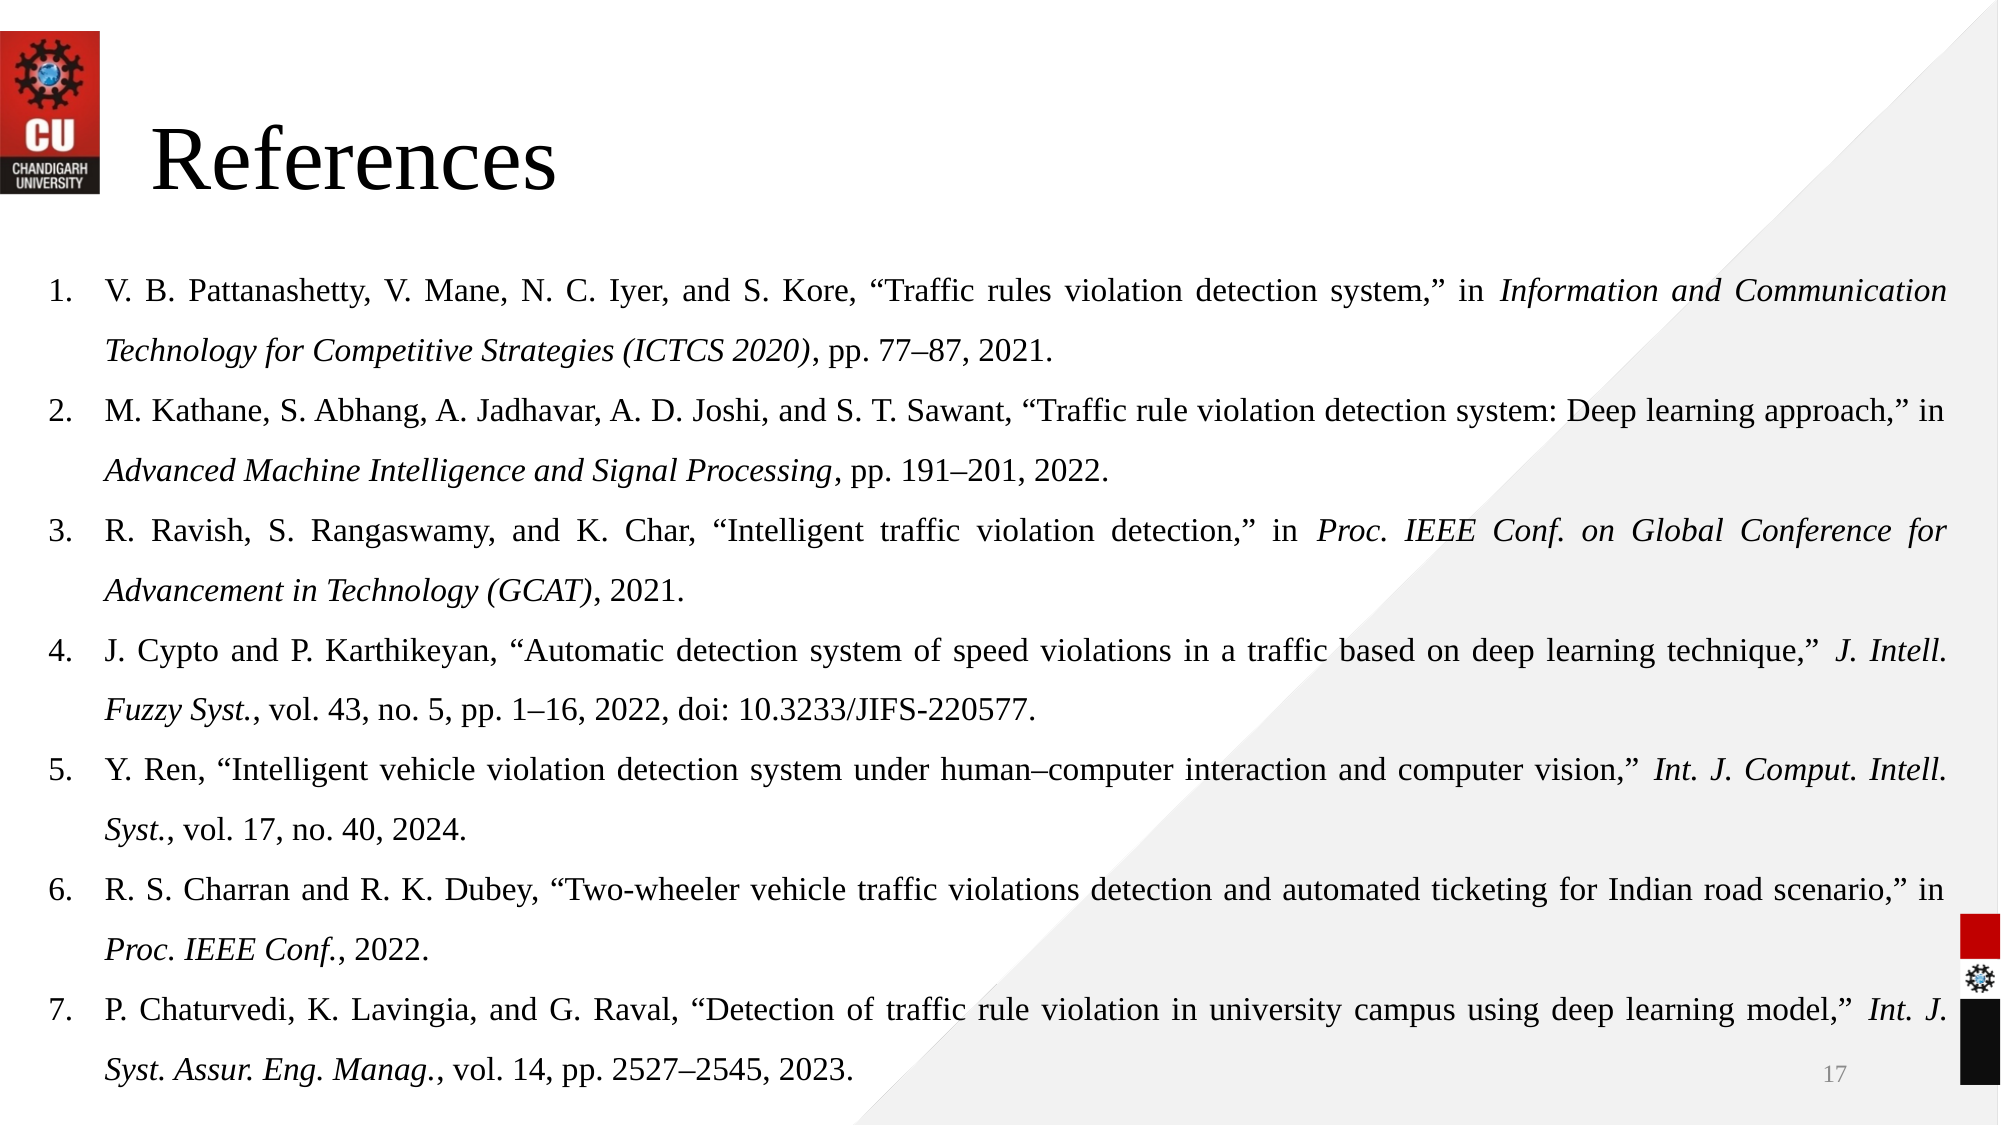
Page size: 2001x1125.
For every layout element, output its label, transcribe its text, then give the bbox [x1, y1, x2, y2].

picture [0, 0, 2001, 1125]
list V. B. Pattanashetty, V. Mane, N. C. Iyer, and S. Kore, “Traffic rules violation detection system,” in Information and Communication Technology for Competitive Strategies (ICTCS 2020), pp. 77–87, 2021. M. Kathane, S. Abhang, A. Jadhavar, A. D. Joshi, and S. T. Sawant, “Traffic rule violation detection system: Deep learning approach,” in Advanced Machine Intelligence and Signal Processing, pp. 191–201, 2022. R. Ravish, S. Rangaswamy, and K. Char, “Intelligent traffic violation detection,” in Proc. IEEE Conf. on Global Conference for Advancement in Technology (GCAT), 2021. J. Cypto and P. Karthikeyan, “Automatic detection system of speed violations in a traffic based on deep learning technique,” J. Intell. Fuzzy Syst., vol. 43, no. 5, pp. 1–16, 2022, doi: 10.3233/JIFS-220577. Y. Ren, “Intelligent vehicle violation detection system under human–computer interaction and computer vision,” Int. J. Comput. Intell. Syst., vol. 17, no. 40, 2024. R. S. Charran and R. K. Dubey, “Two-wheeler vehicle traffic violations detection and automated ticketing for Indian road scenario,” in Proc. IEEE Conf., 2022. P. Chaturvedi, K. Lavingia, and G. Raval, “Detection of traffic rule violation in university campus using deep learning model,” Int. J. Syst. Assur. Eng. Manag., vol. 14, pp. 2527–2545, 2023. [33, 240, 1964, 1125]
title References [135, 51, 1861, 240]
